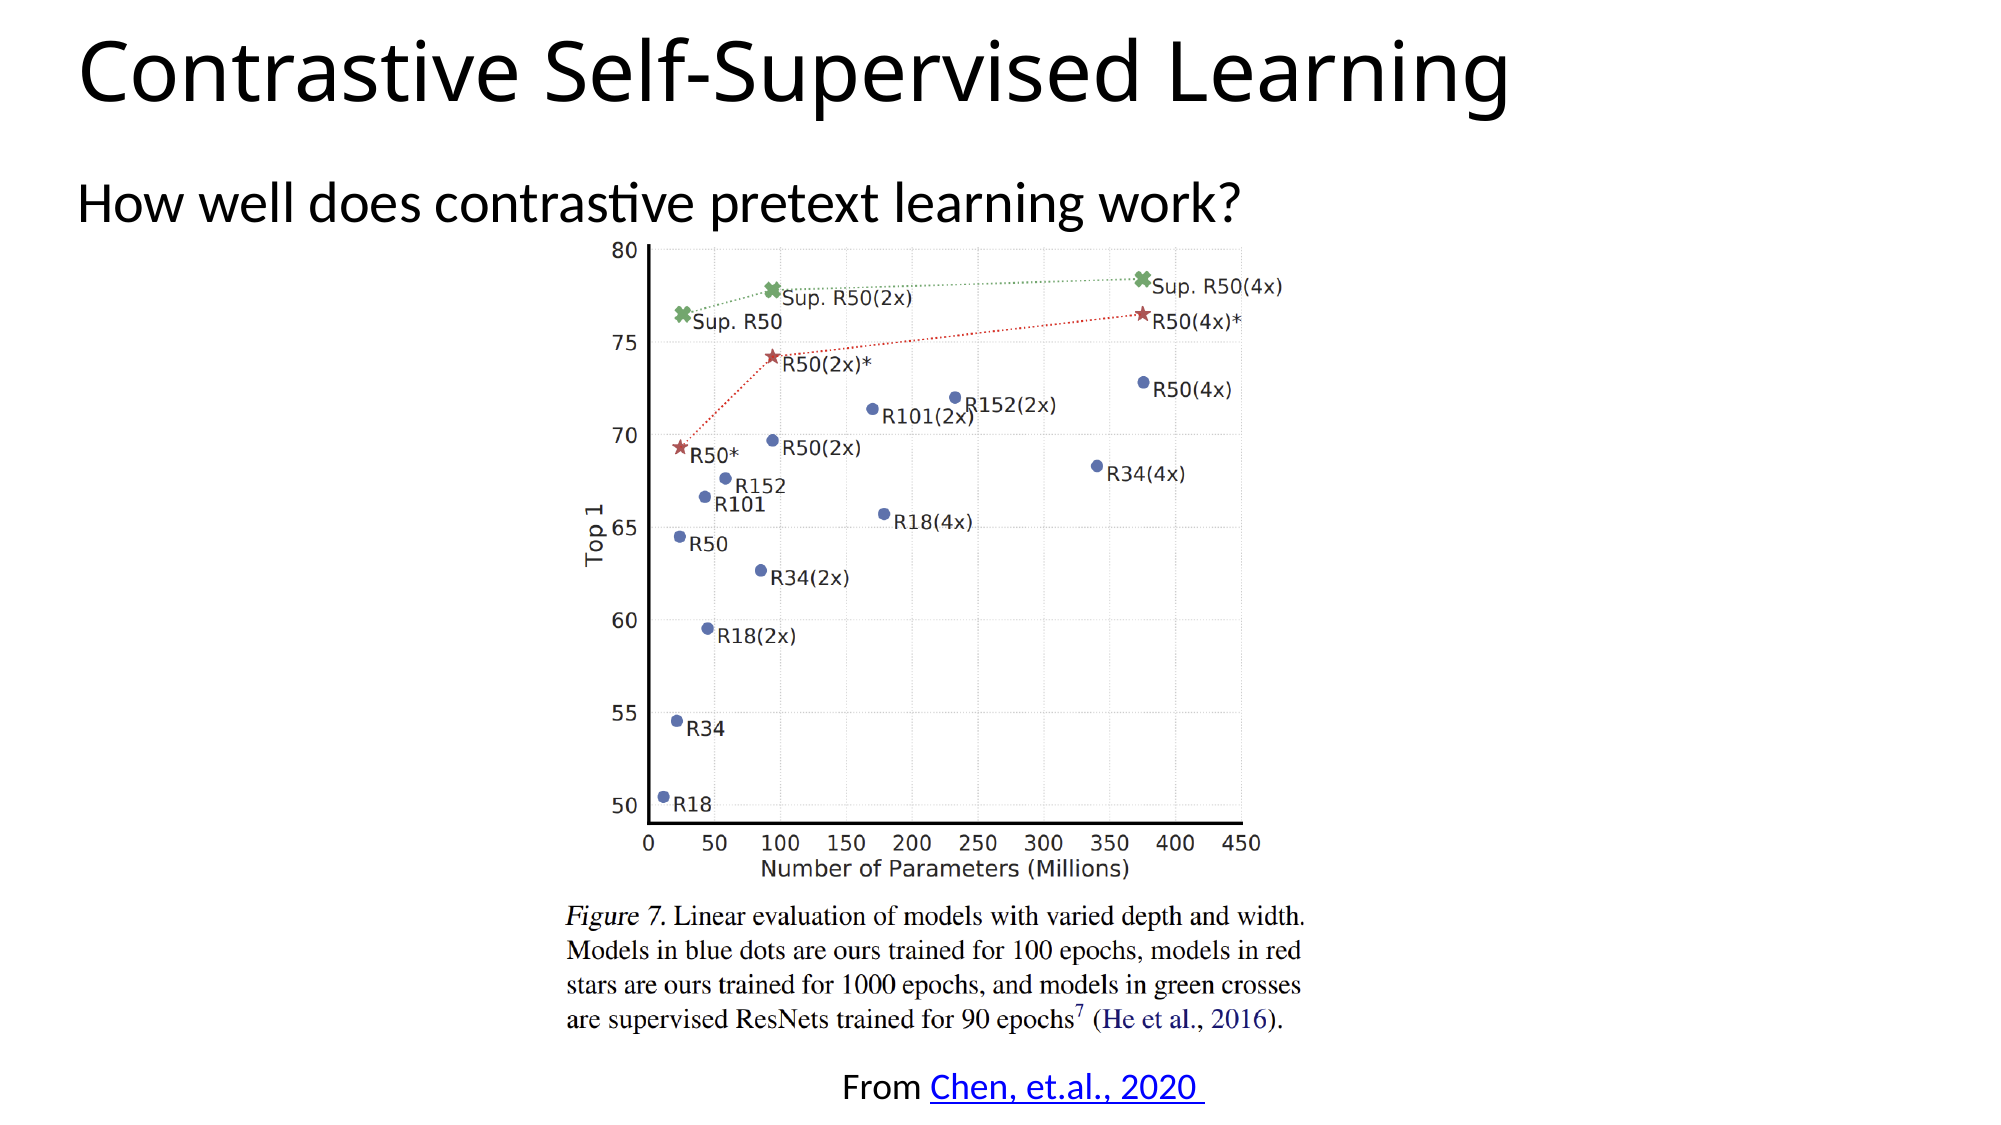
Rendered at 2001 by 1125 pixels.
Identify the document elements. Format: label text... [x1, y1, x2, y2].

text_box From Chen, et.al., 2020 [827, 1054, 1353, 1115]
list How well does contrastive pretext learning work? [62, 156, 1947, 255]
picture [560, 232, 1304, 1040]
title Contrastive Self-Supervised Learning [62, 29, 1953, 134]
